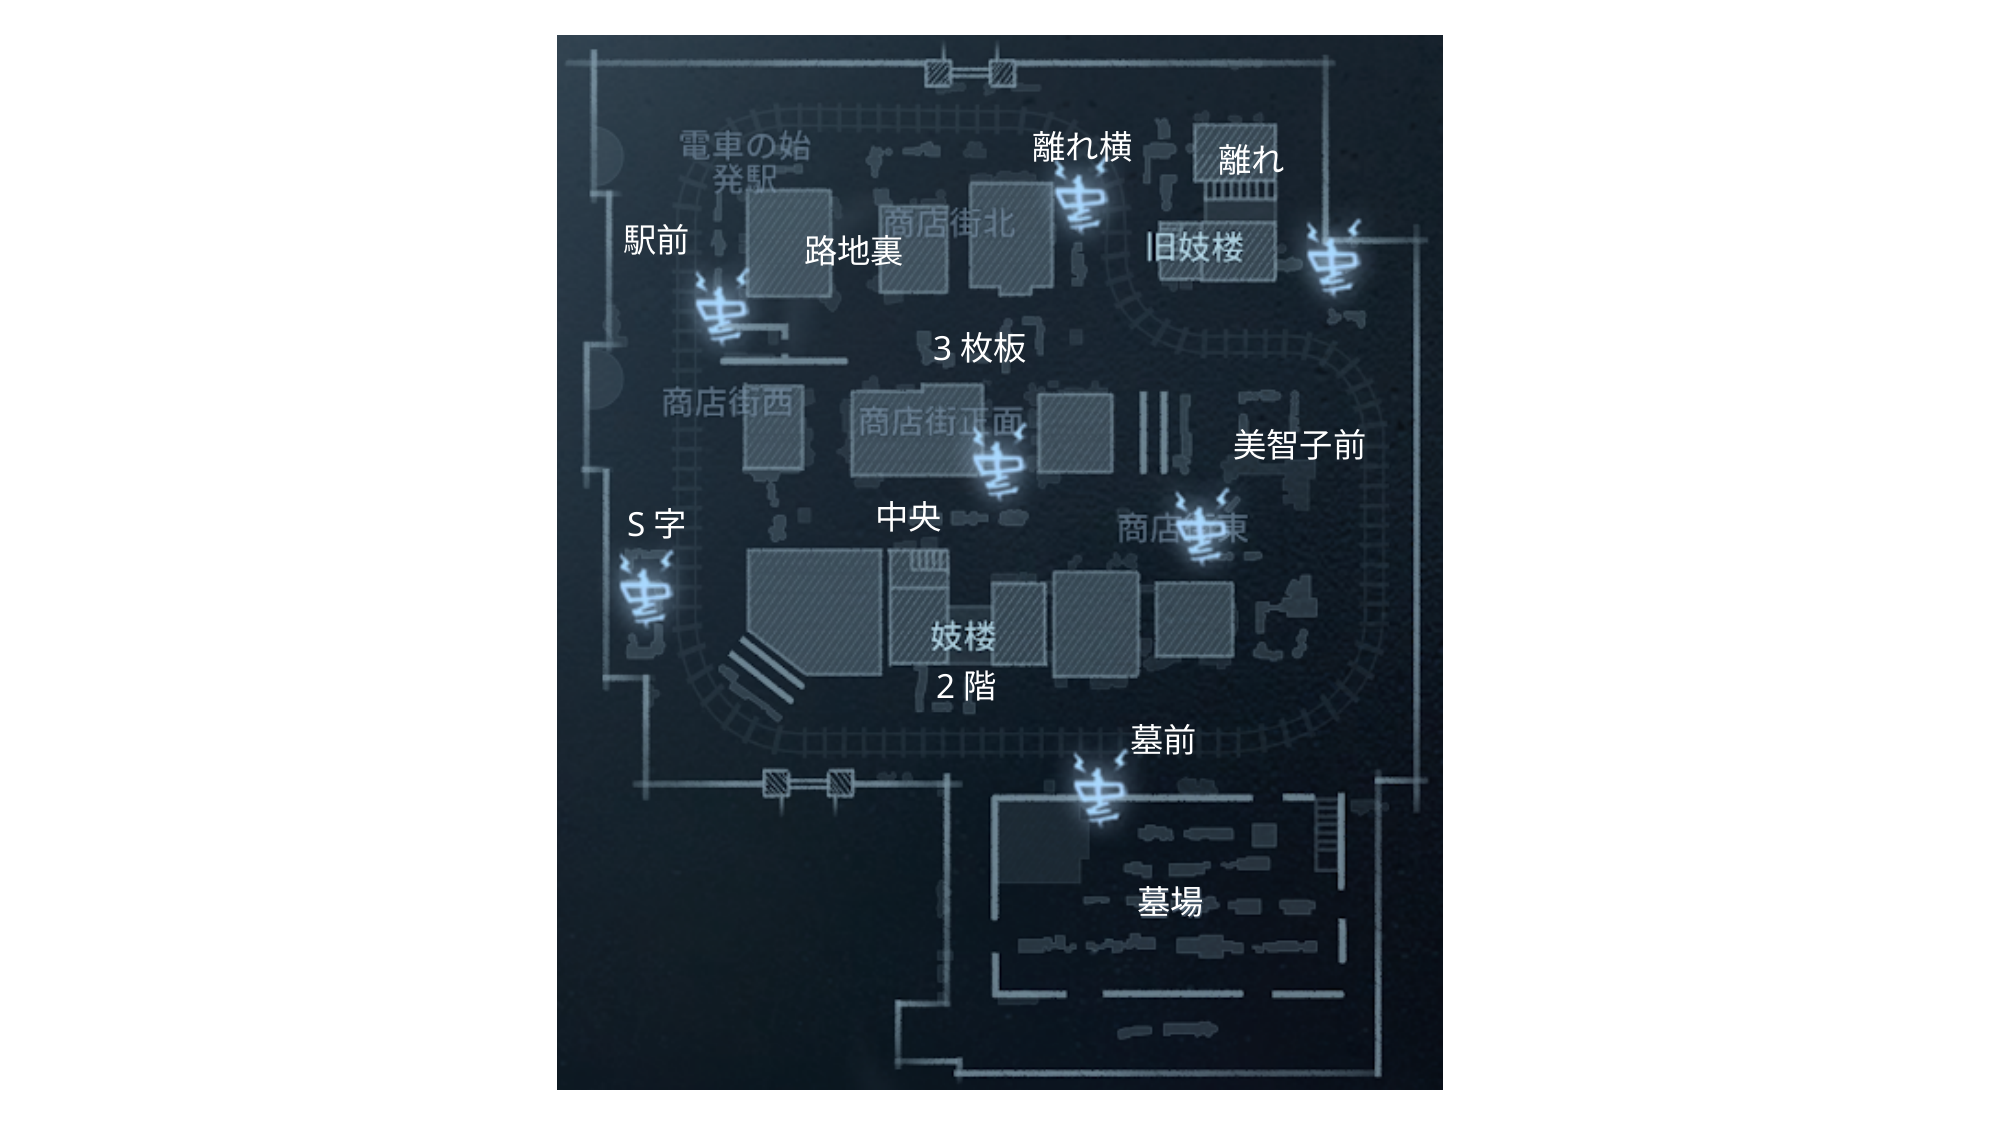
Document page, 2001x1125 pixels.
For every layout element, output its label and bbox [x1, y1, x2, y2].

text_box [556, 35, 1443, 1090]
